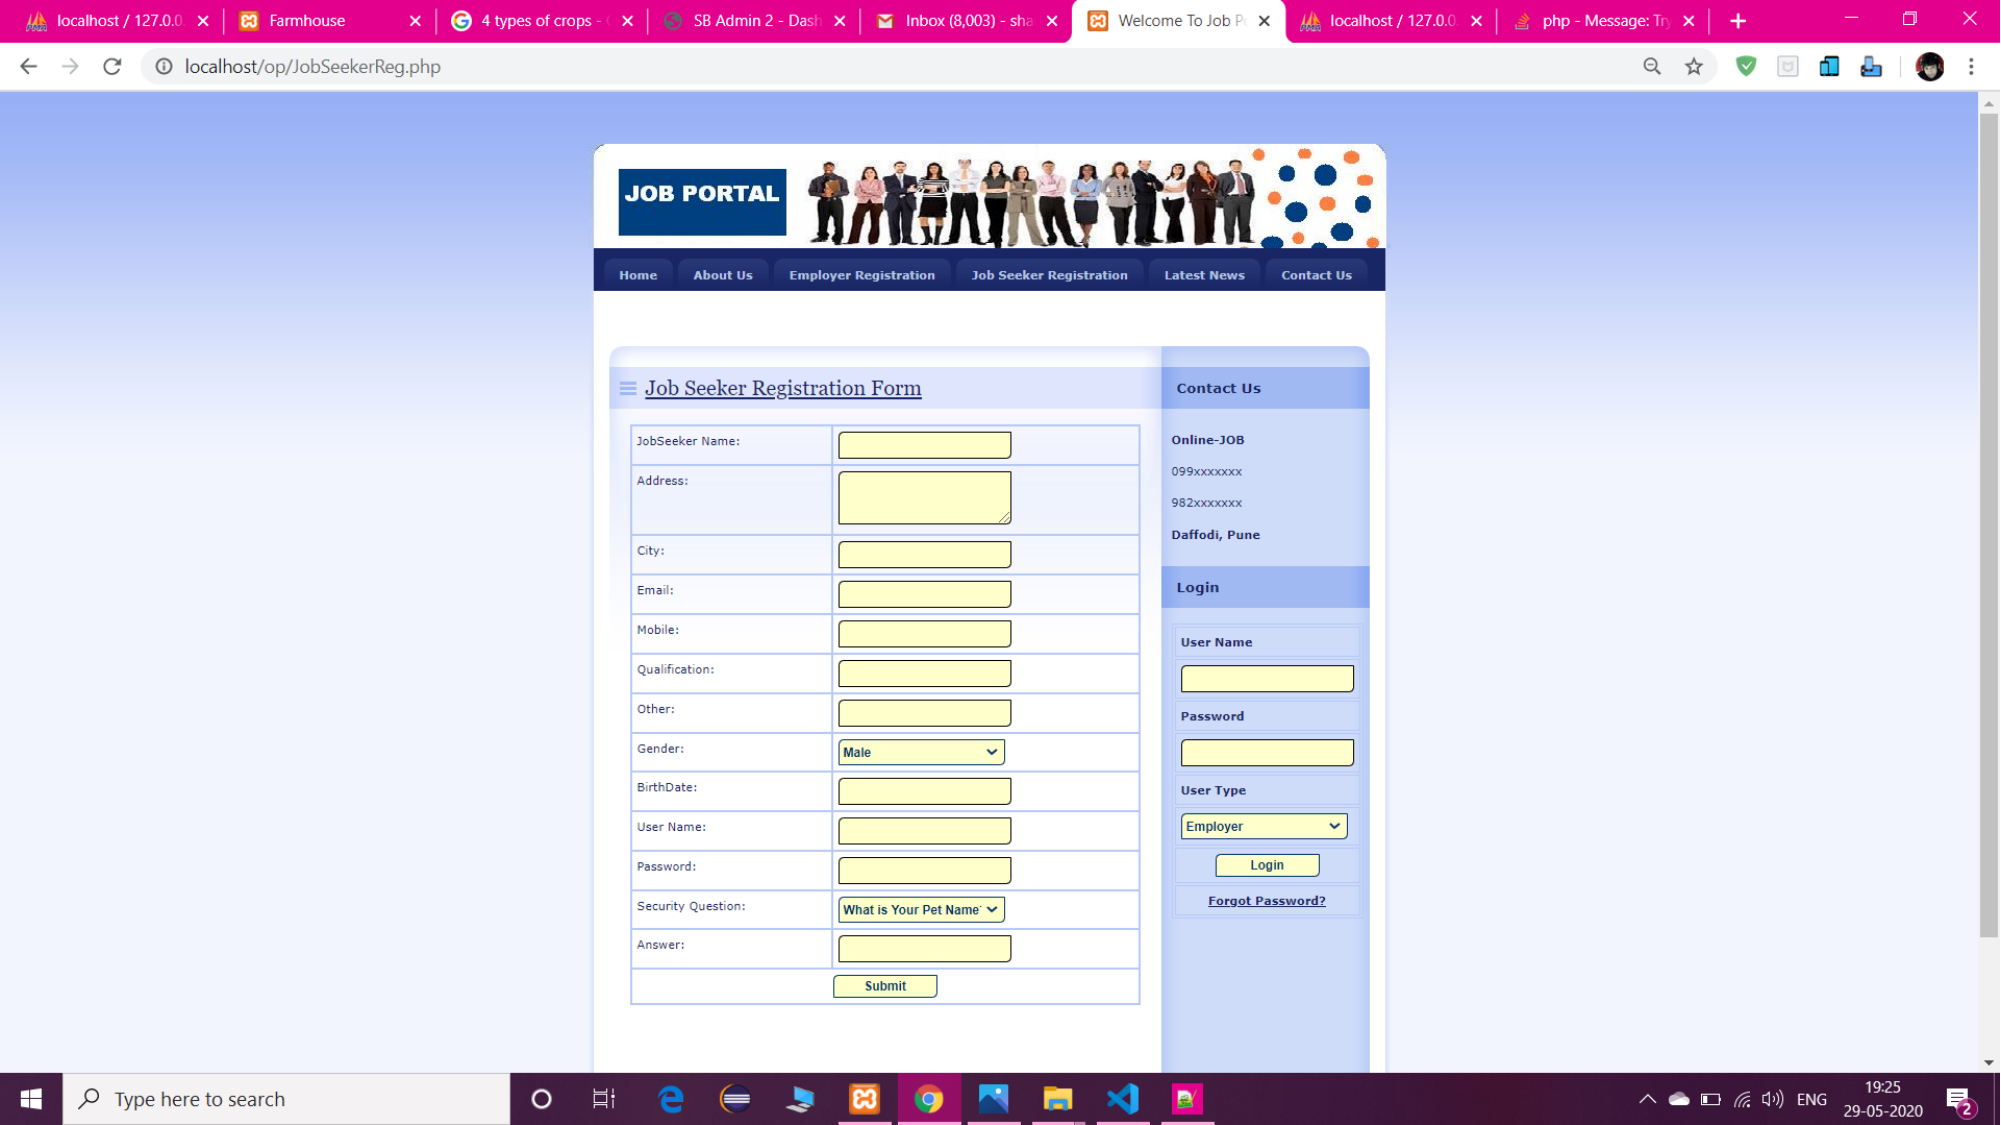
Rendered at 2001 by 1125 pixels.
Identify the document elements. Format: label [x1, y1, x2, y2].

list [0, 0, 2000, 1125]
